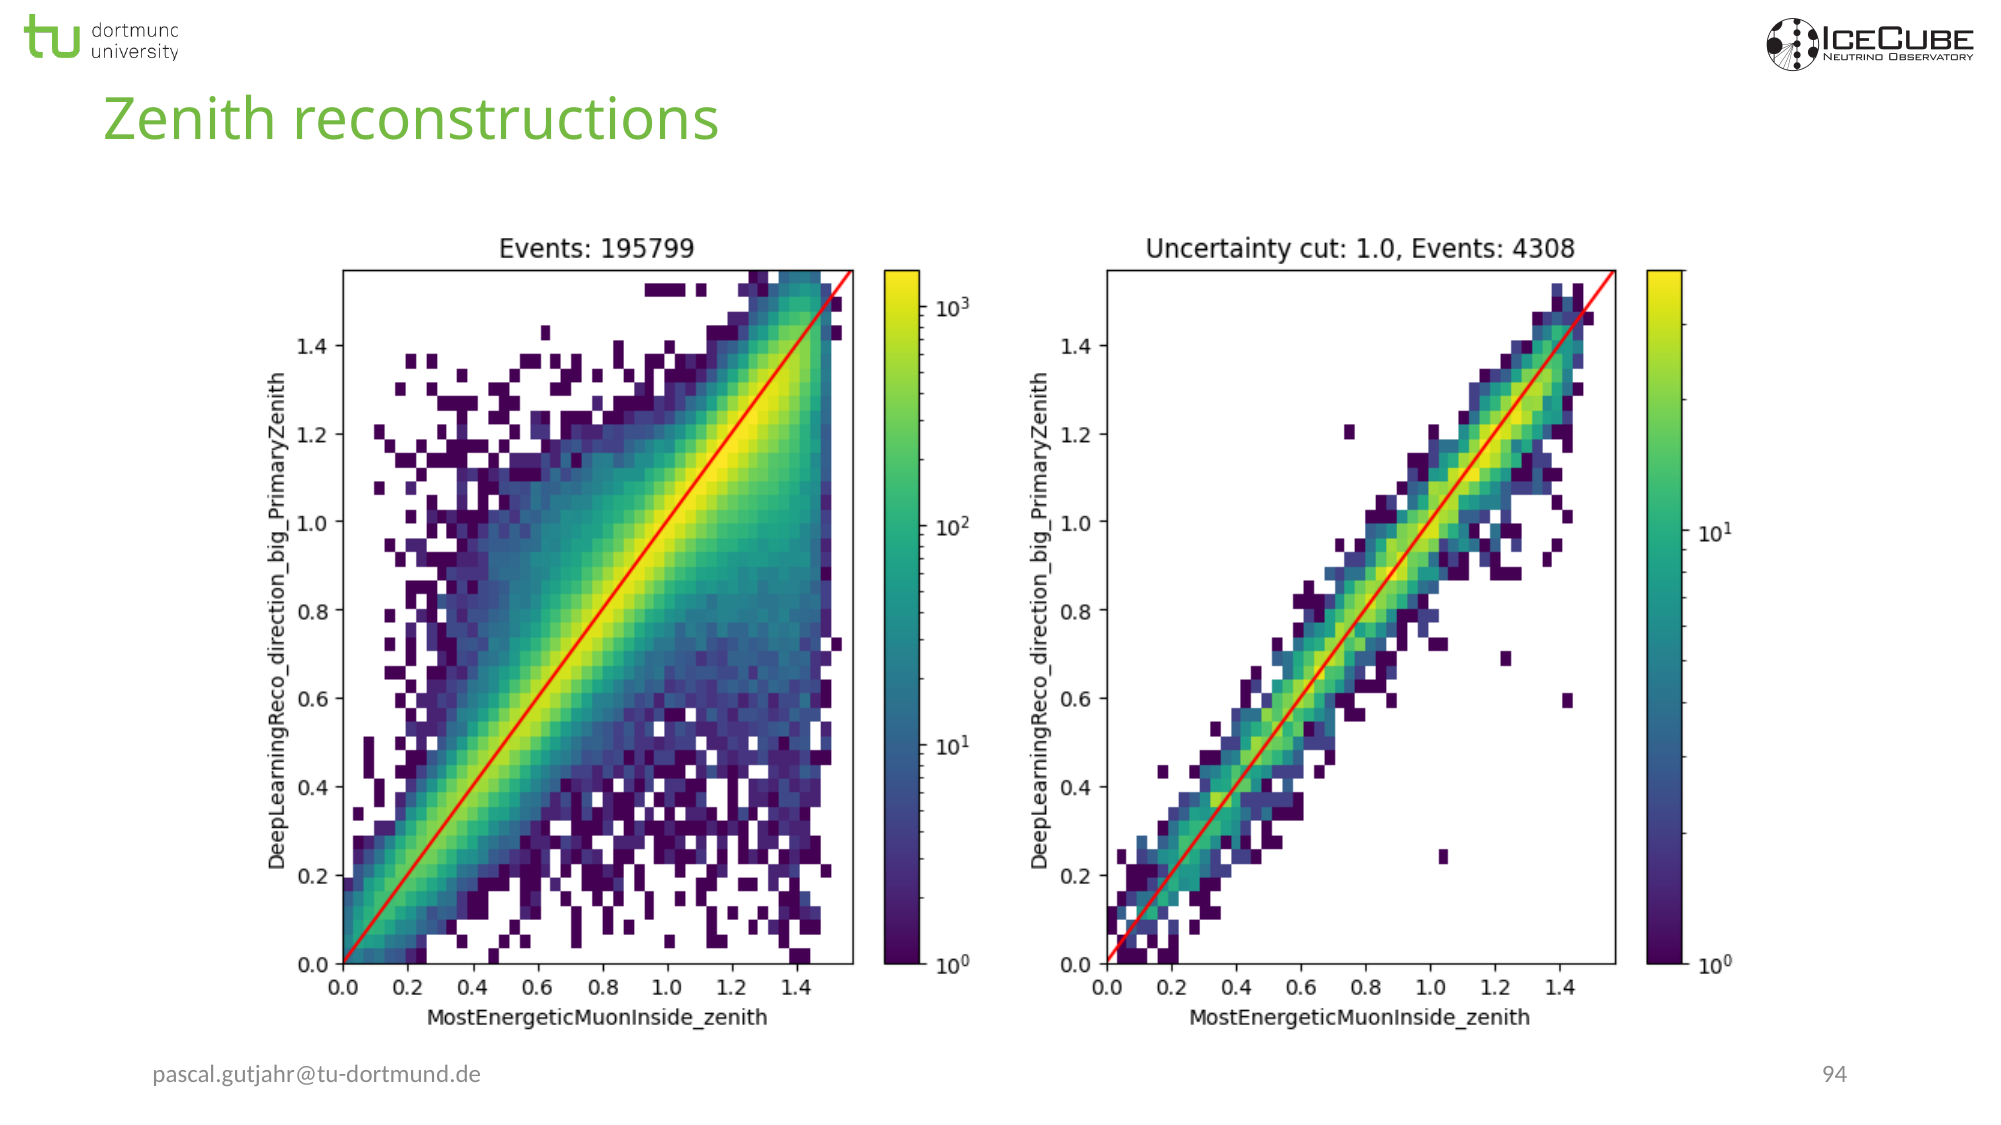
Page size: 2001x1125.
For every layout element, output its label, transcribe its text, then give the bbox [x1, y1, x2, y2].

picture [251, 222, 1749, 1043]
title Zenith reconstructions [88, 59, 1977, 182]
slide_number 94 [1412, 1042, 1863, 1103]
slide_number pascal.gutjahr@tu-dortmund.de [137, 1042, 588, 1103]
